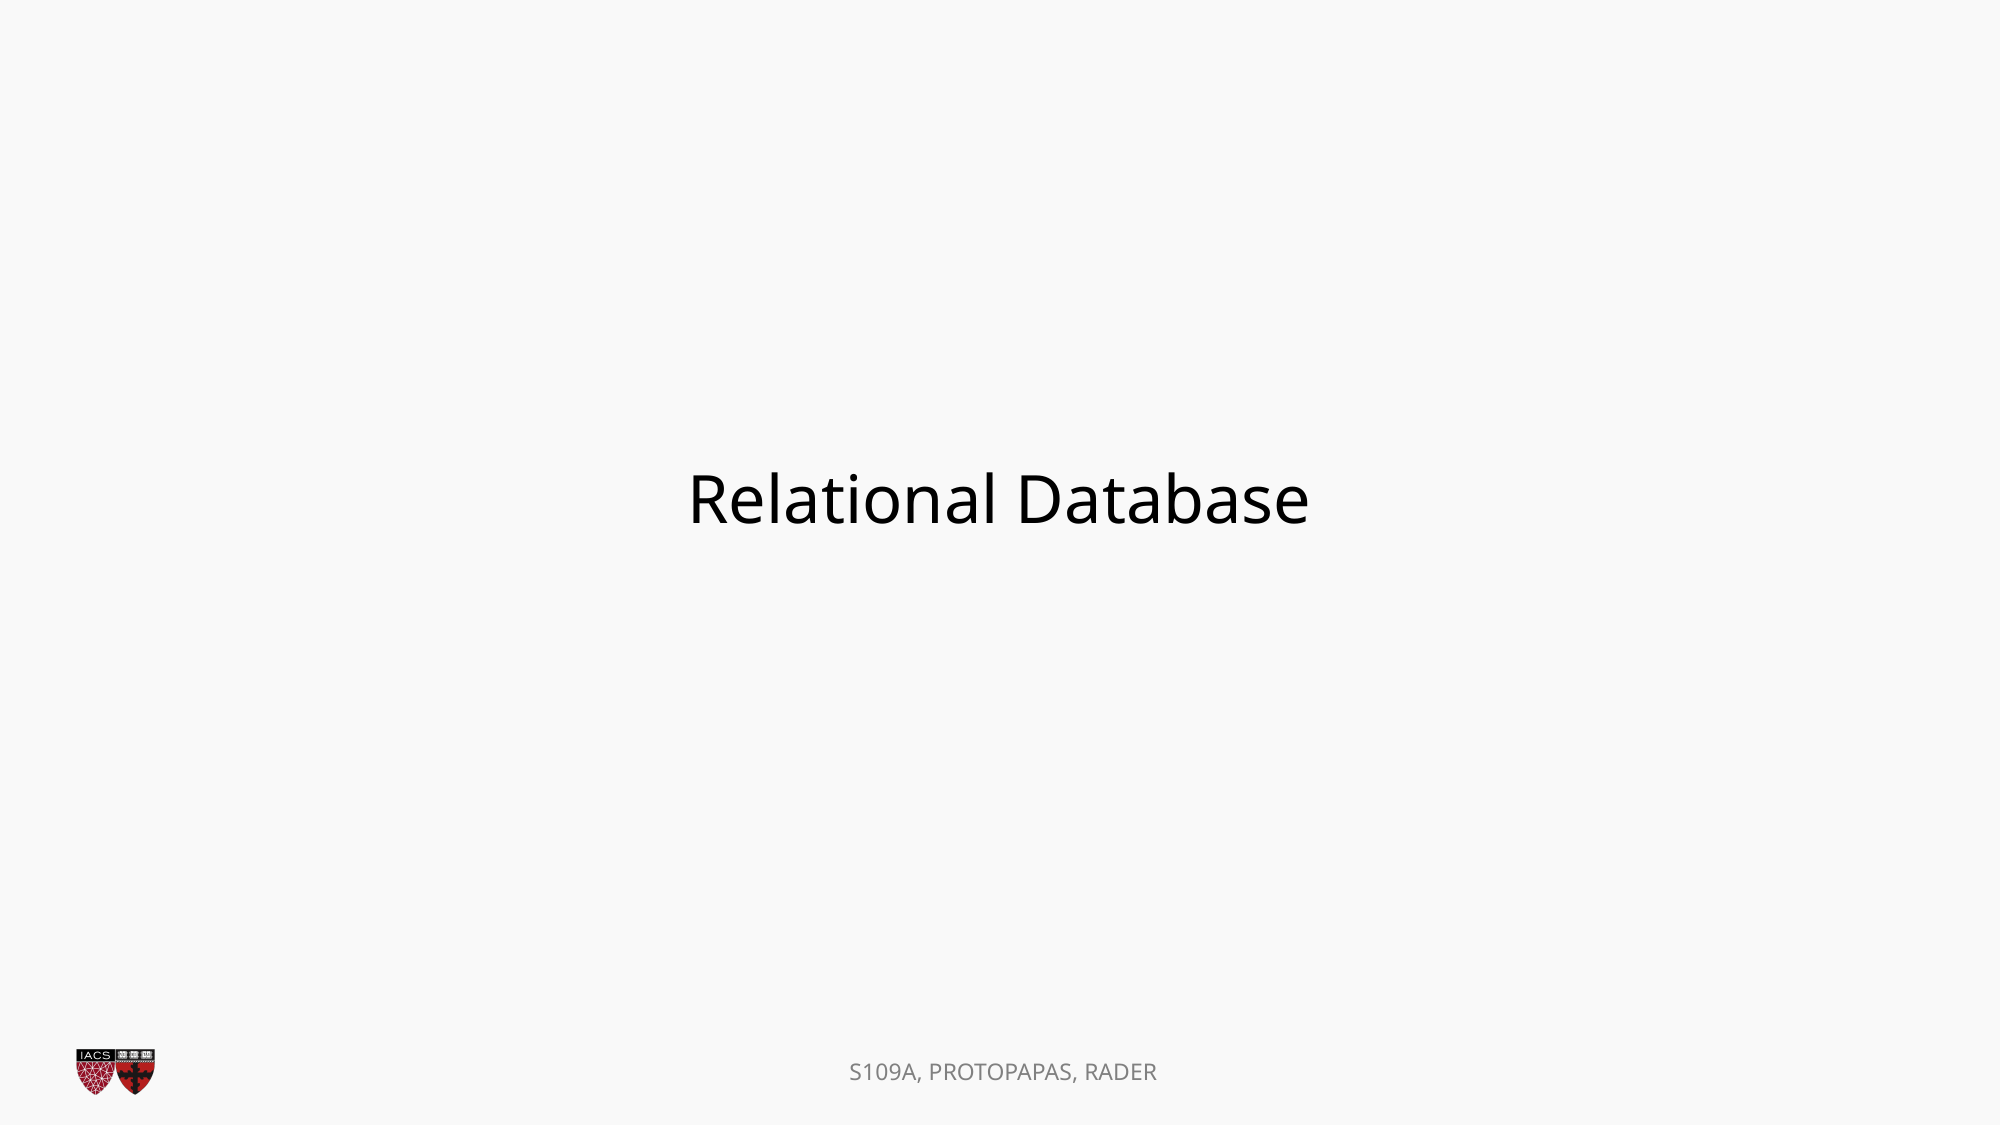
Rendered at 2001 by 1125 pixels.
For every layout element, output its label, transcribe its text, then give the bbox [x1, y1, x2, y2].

picture [75, 1049, 155, 1095]
title Relational Database [99, 449, 1900, 576]
